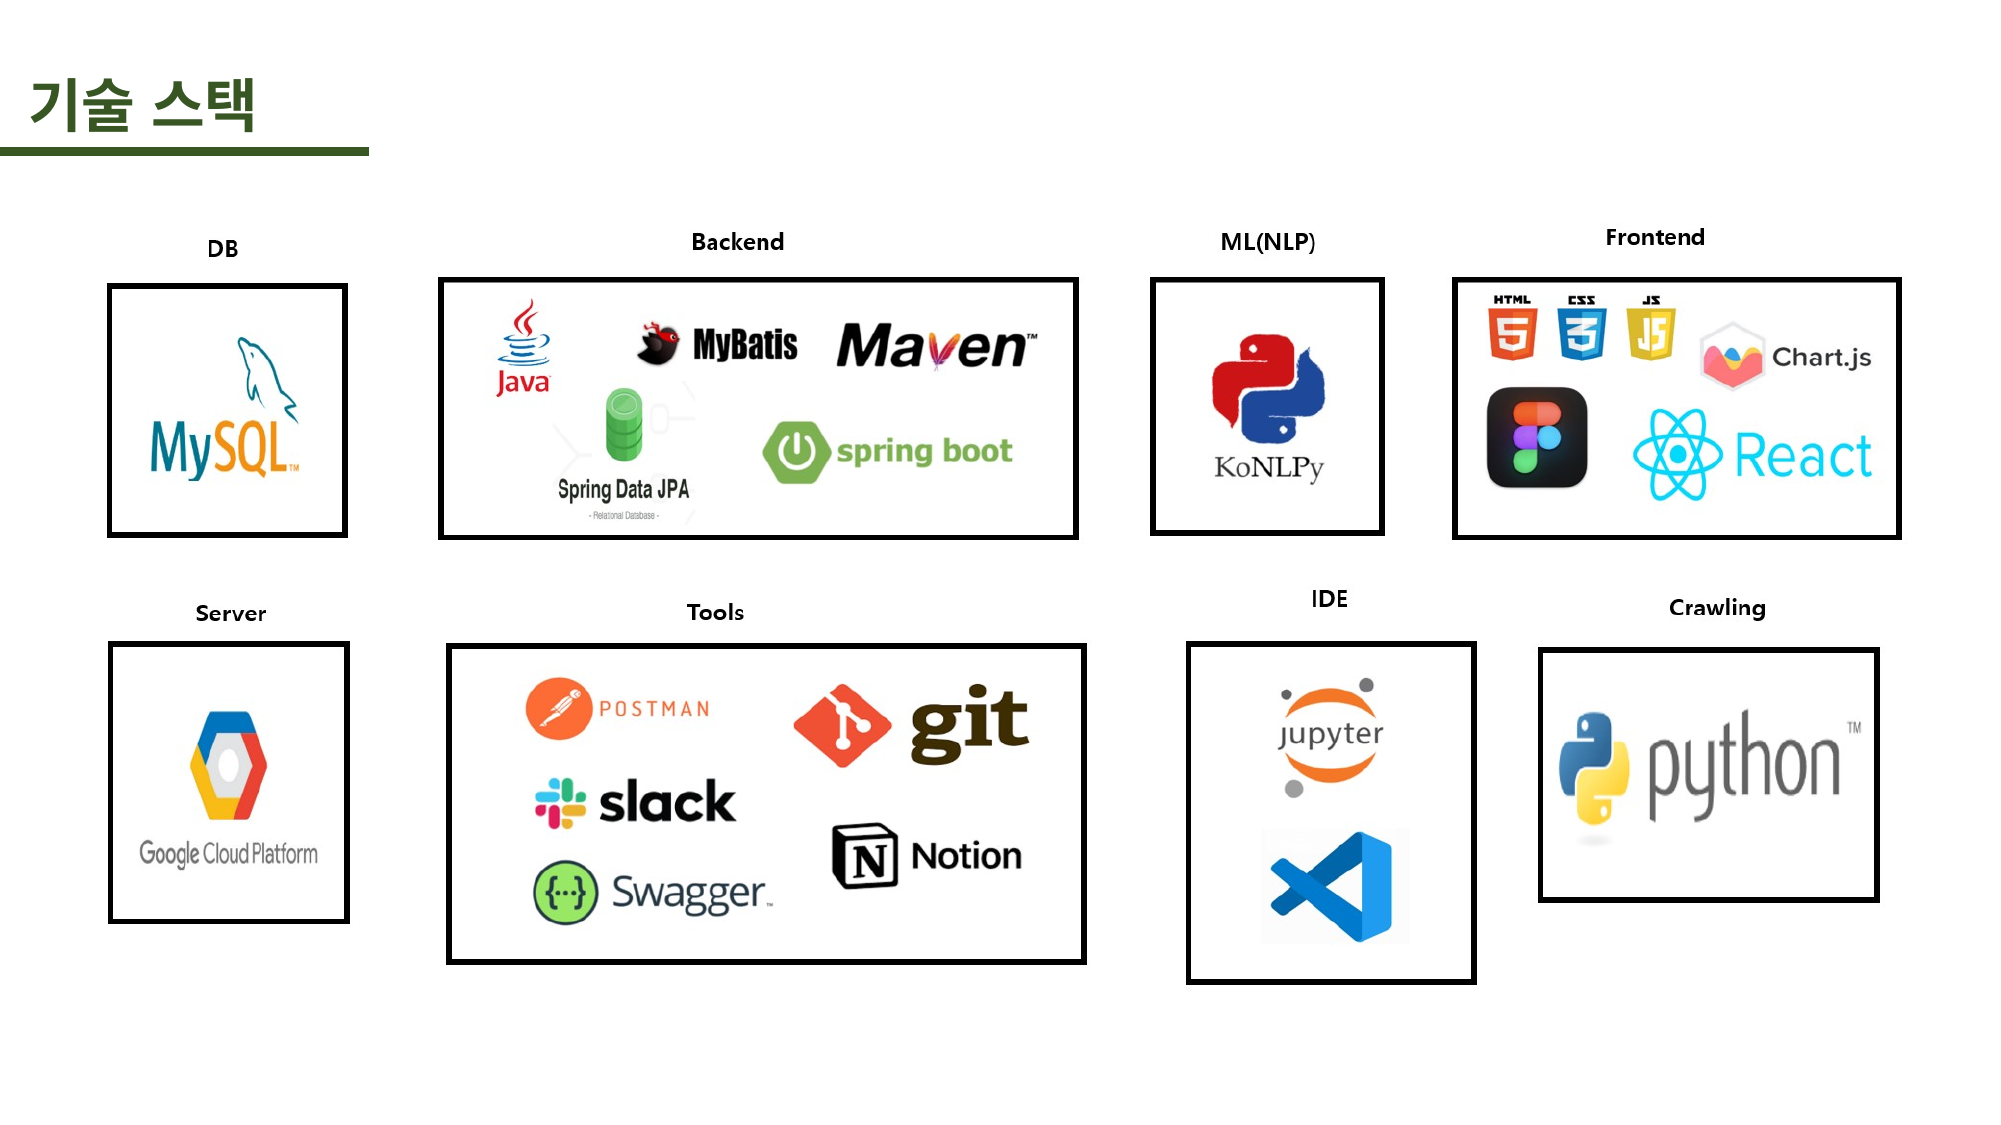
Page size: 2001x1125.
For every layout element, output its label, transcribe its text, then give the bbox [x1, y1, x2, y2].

text_box [0, 147, 369, 156]
text_box 기술 스택 [13, 61, 274, 147]
picture [84, 206, 1916, 998]
